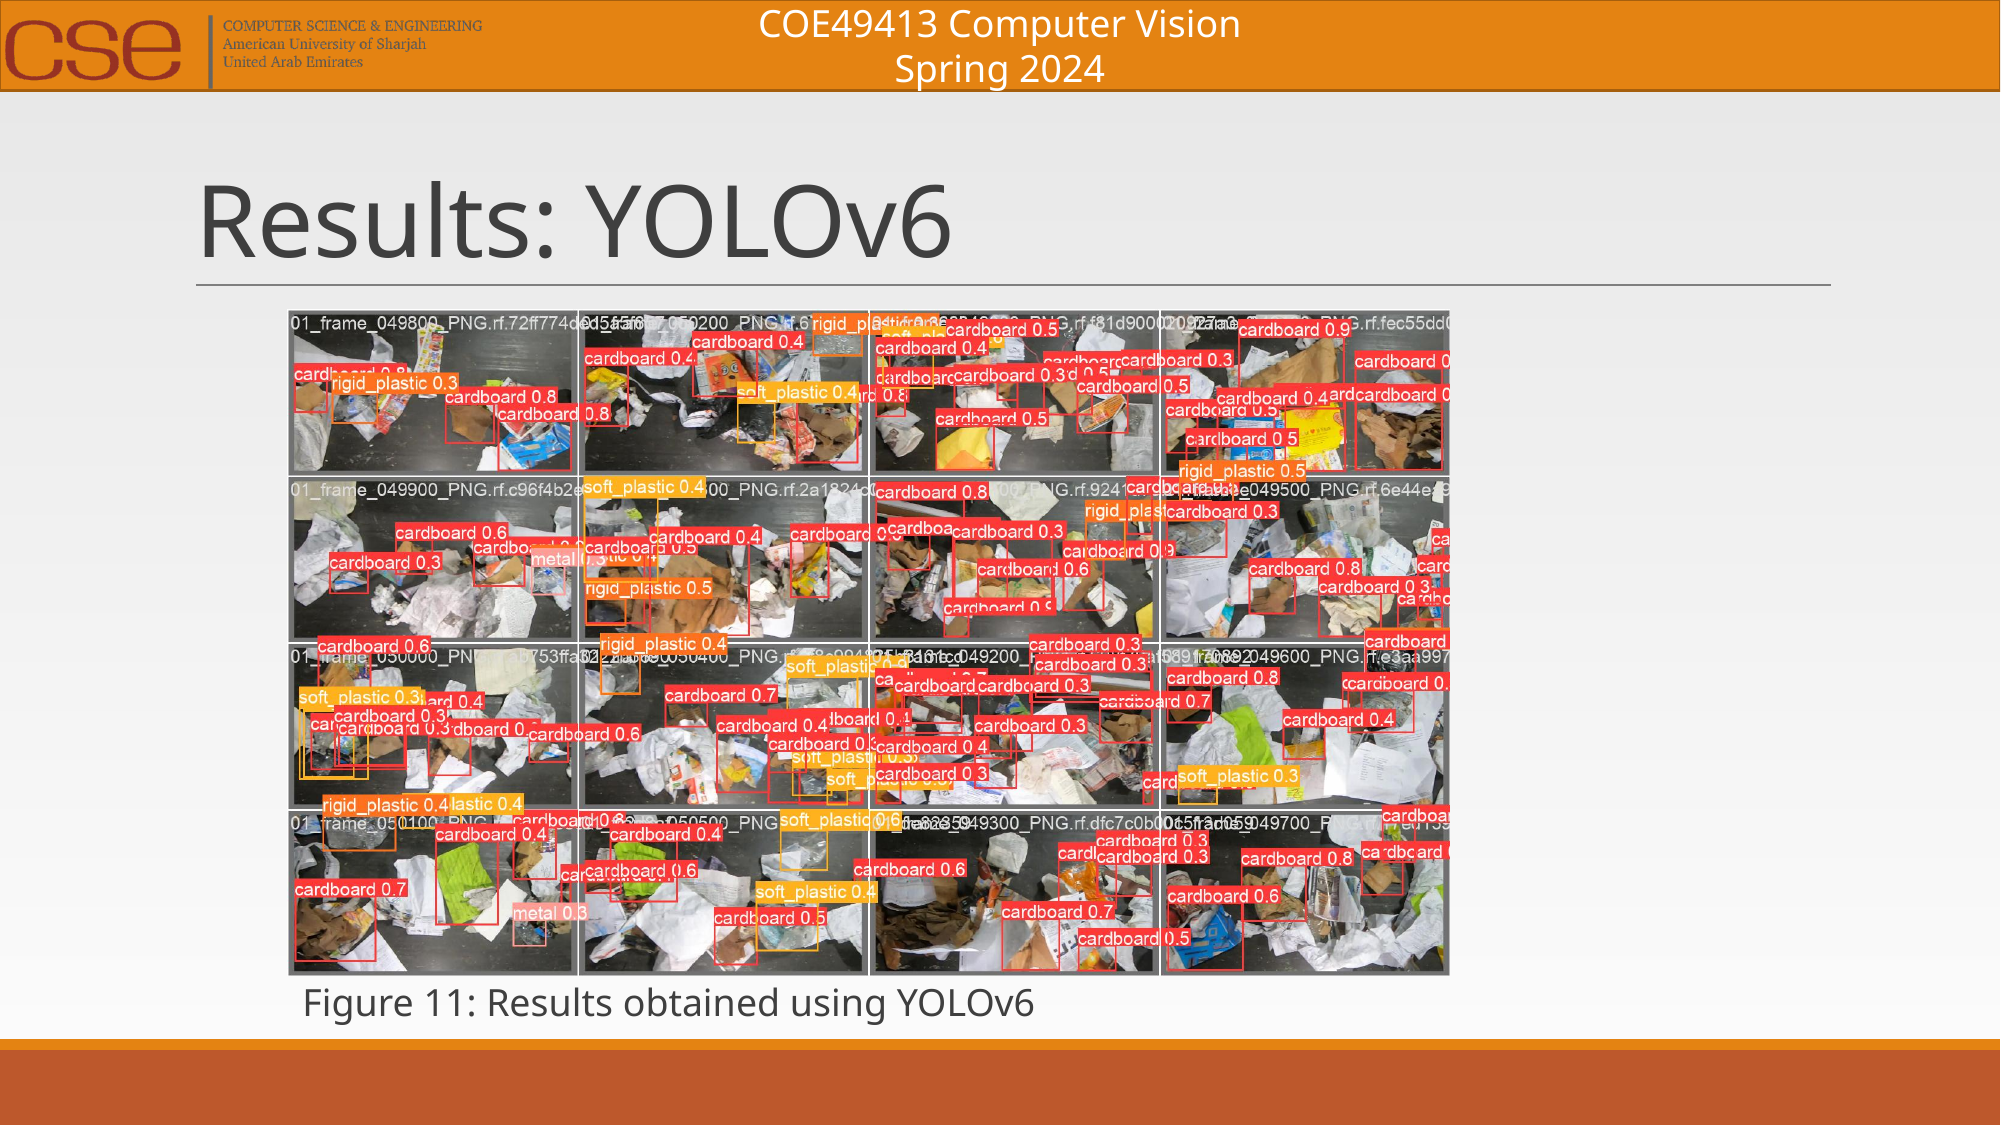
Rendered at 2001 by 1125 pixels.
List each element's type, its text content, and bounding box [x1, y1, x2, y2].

picture [287, 309, 1450, 976]
picture [0, 3, 491, 96]
title Results: YOLOv6 [180, 47, 1830, 285]
text_box Figure 11: Results obtained using YOLOv6 [287, 984, 1188, 1022]
